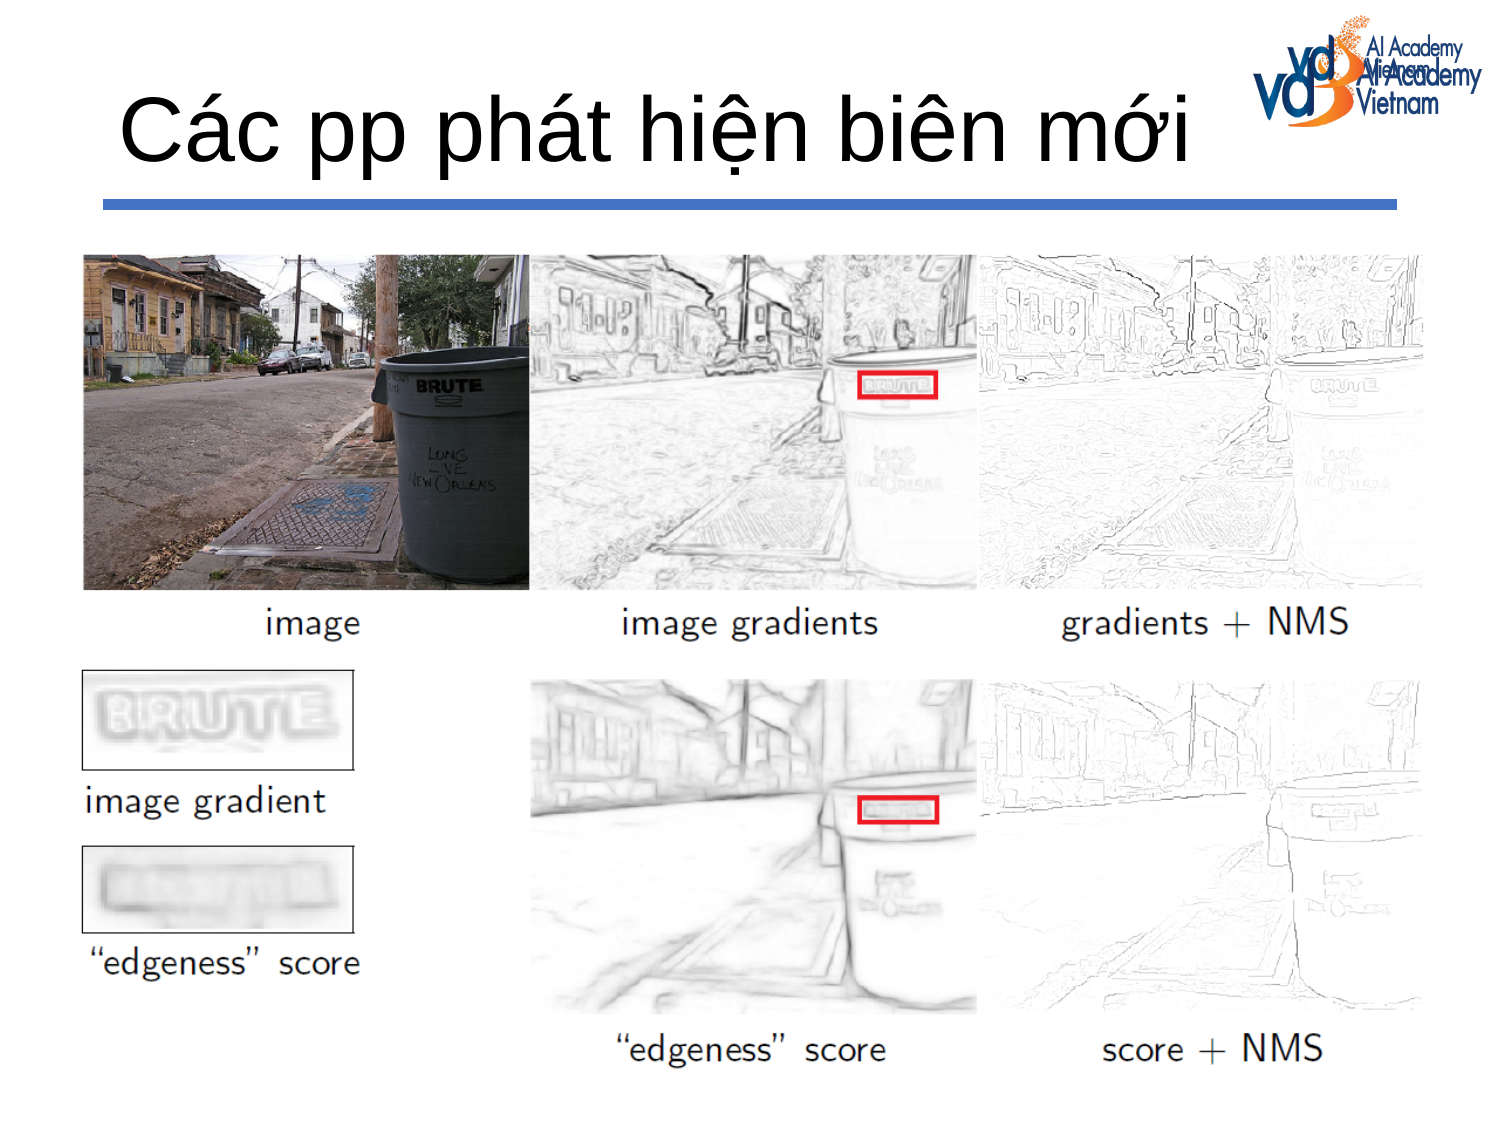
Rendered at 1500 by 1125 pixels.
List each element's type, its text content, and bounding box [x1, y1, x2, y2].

title Các pp phát hiện biên mới [103, 59, 1397, 204]
picture [1253, 15, 1482, 127]
picture [62, 249, 1463, 1120]
